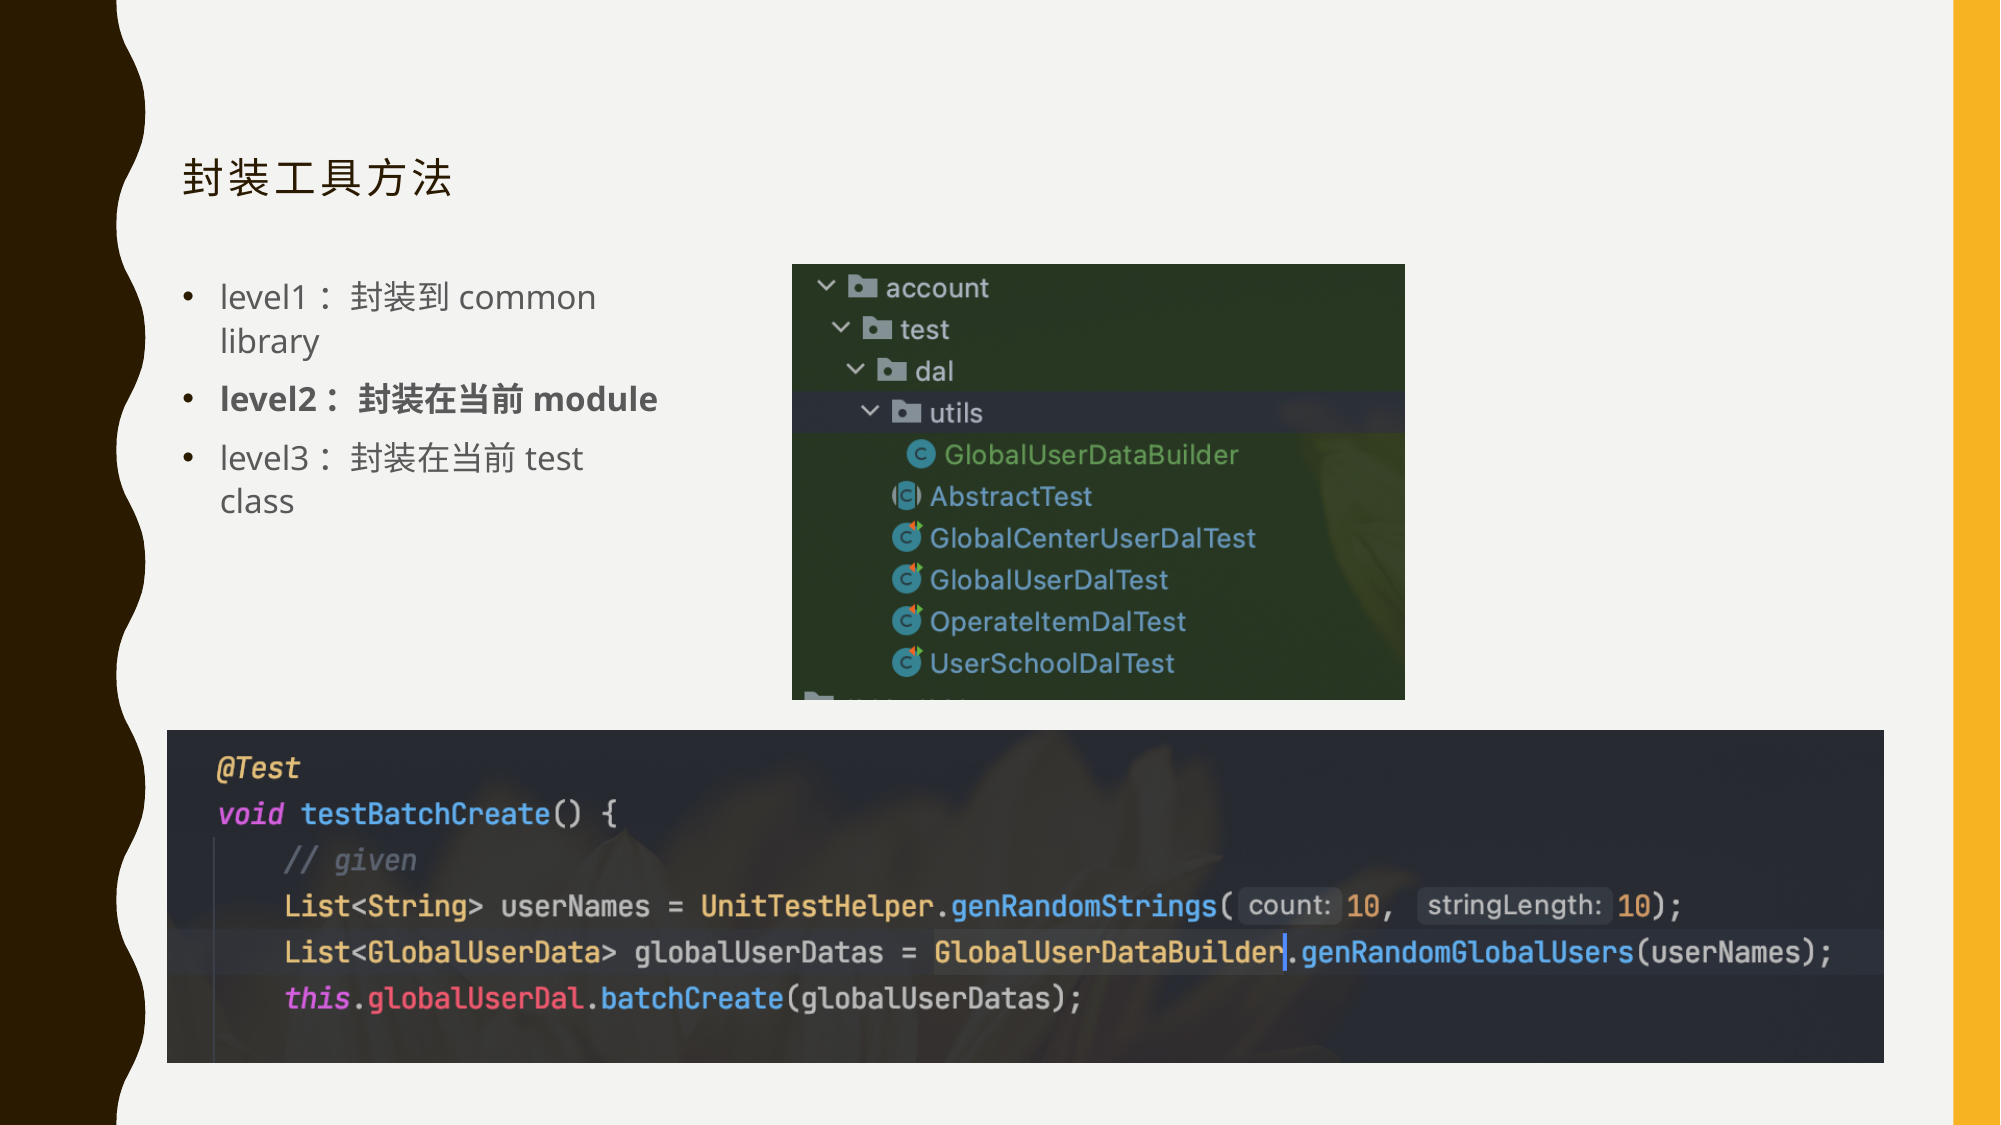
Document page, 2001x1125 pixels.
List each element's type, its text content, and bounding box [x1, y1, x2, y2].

title 封装工具方法 [167, 62, 678, 211]
picture [792, 264, 1405, 701]
picture [167, 730, 1884, 1063]
list level1：封装到common library level2：封装在当前module level3：封装在当前test class [167, 264, 678, 730]
